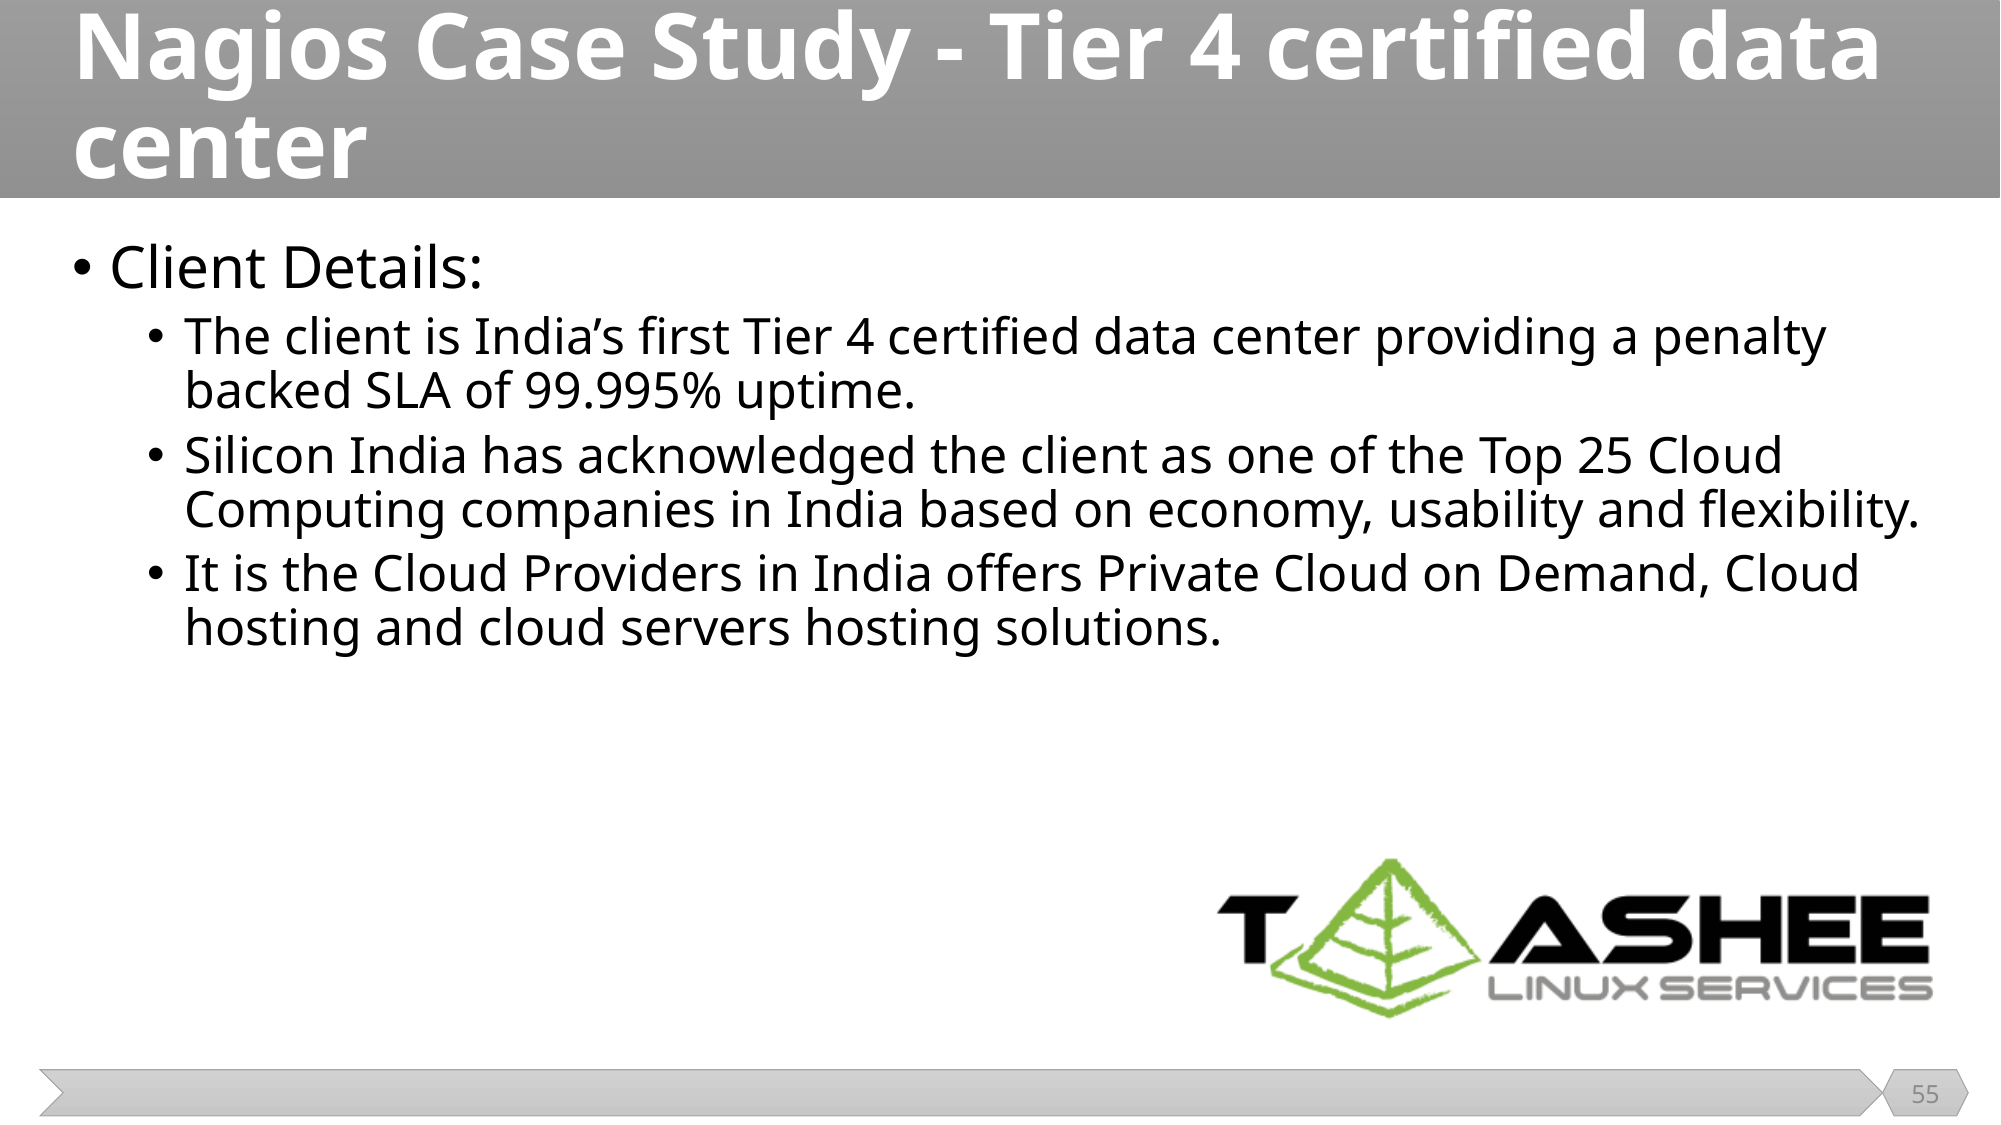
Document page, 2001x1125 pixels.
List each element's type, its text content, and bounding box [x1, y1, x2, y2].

list Client Details: The client is India’s first Tier 4 certified data center providing a penalty backed SLA of 99.995% uptime. Silicon India has acknowledged the client as one of the Top 25 Cloud Computing companies in India based on economy, usability and flexibility. It is the Cloud Providers in India offers Private Cloud on Demand, Cloud hosting and cloud servers hosting solutions. [56, 230, 1969, 1010]
picture [1213, 826, 1969, 1038]
slide_number 55 [1882, 1065, 1969, 1125]
title Nagios Case Study - Tier 4 certified data center [56, 0, 1969, 199]
